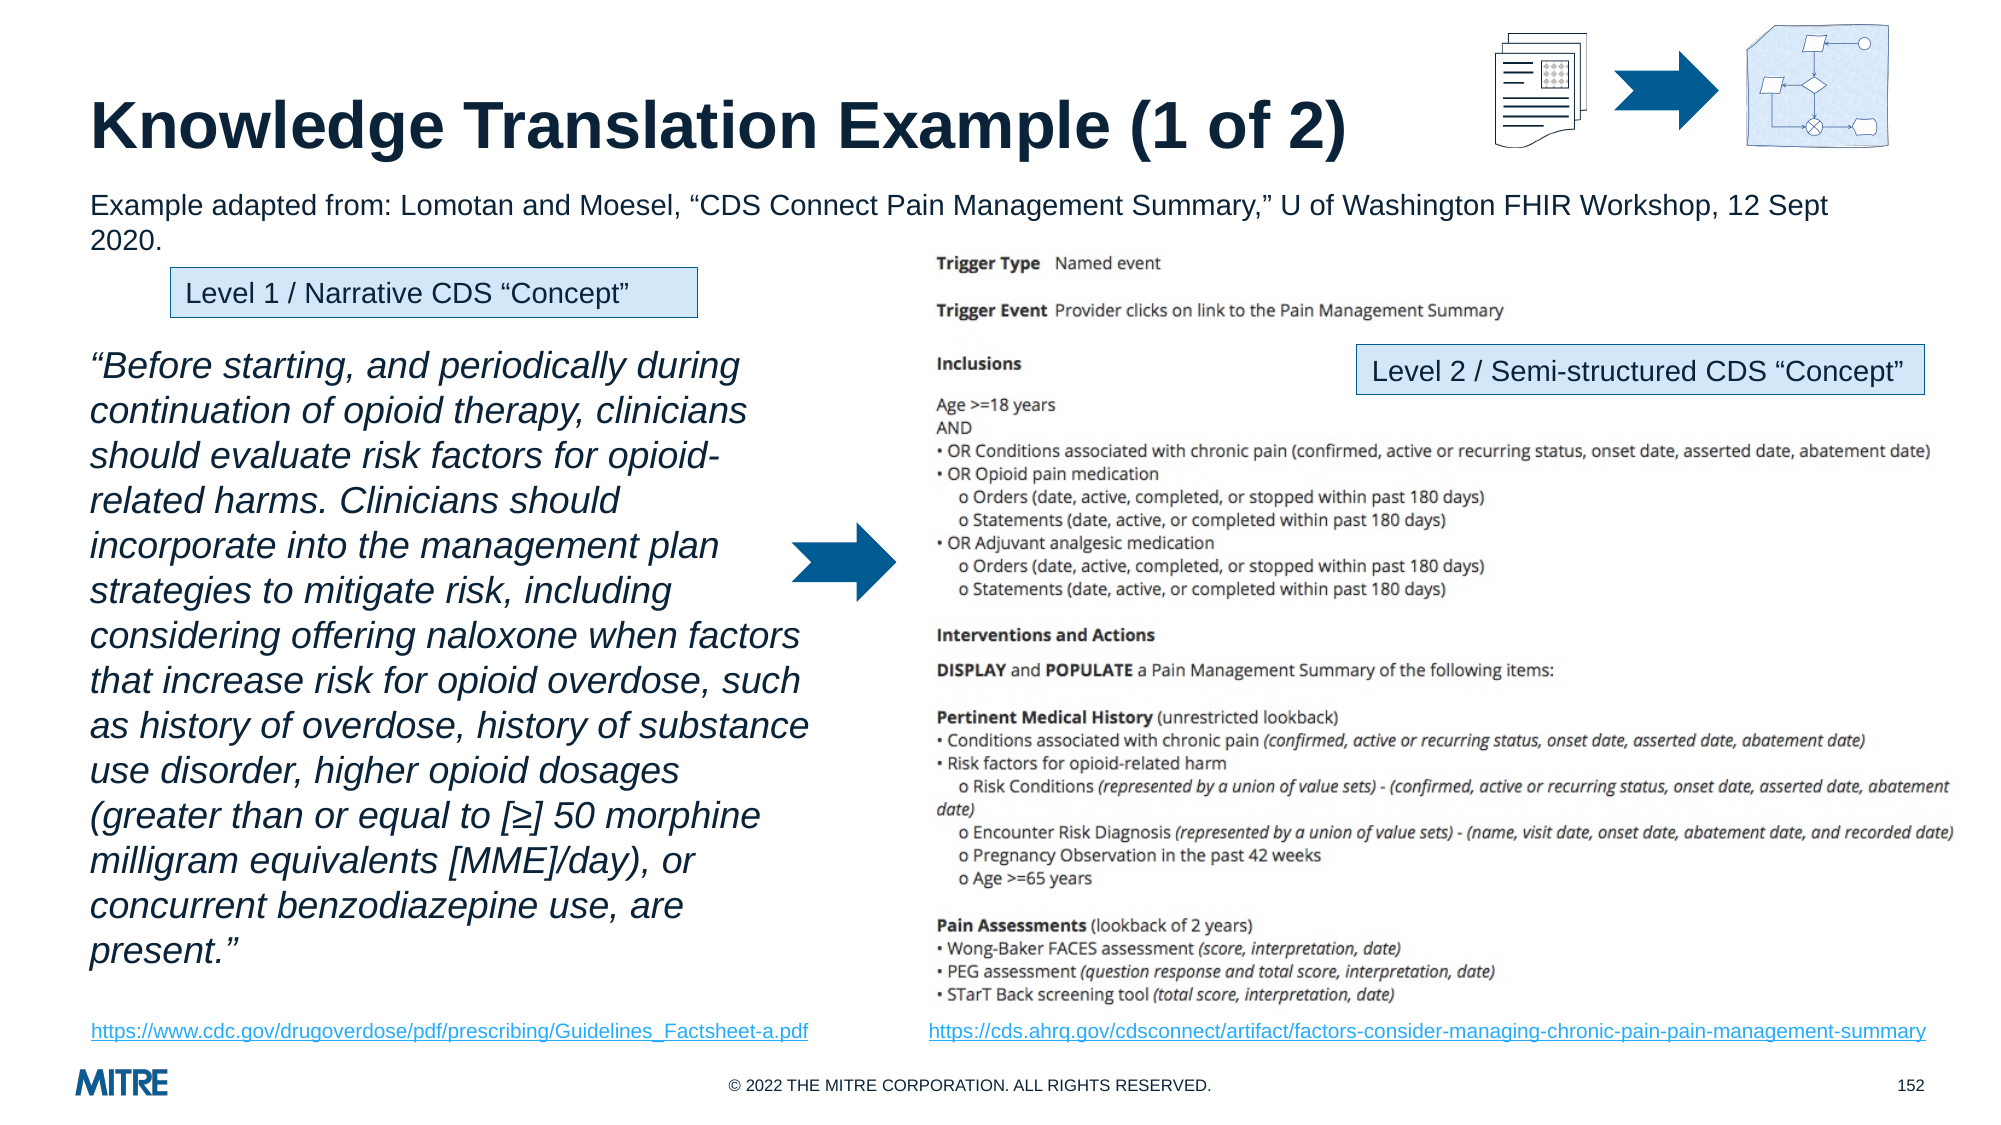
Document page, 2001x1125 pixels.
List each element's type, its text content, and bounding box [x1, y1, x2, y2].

text_box https://www.cdc.gov/drugoverdose/pdf/prescribing/Guidelines_Factsheet-a.pdf [76, 1010, 824, 1051]
text_box [788, 519, 898, 605]
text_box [913, 246, 1966, 1015]
picture [1746, 24, 1889, 148]
slide_number 152 [1793, 1064, 1925, 1106]
text_box “Before starting, and periodically during continuation of opioid therapy, clinicians should evaluate risk factors for opioid-related harms. Clinicians should incorporate into the management plan strategies to mitigate risk, including considering offering naloxone when factors that increase risk for opioid overdose, such as history of overdose, history of substance use disorder, higher opioid dosages (greater than or equal to [≥] 50 morphine milligram equivalents [MME]/day), or concurrent benzodiazepine use, are present.” [74, 244, 828, 979]
picture [71, 1063, 174, 1103]
title Knowledge Translation Example (1 of 2) [75, 65, 1925, 178]
text_box Example adapted from: Lomotan and Moesel, “CDS Connect Pain Management Summary,” U of Washington FHIR Workshop, 12 Sept 2020. [75, 178, 1925, 264]
text_box https://cds.ahrq.gov/cdsconnect/artifact/factors-consider-managing-chronic-pain-pain-management-summary [913, 1015, 1966, 1051]
text_box [1611, 48, 1721, 133]
picture [1495, 33, 1587, 148]
